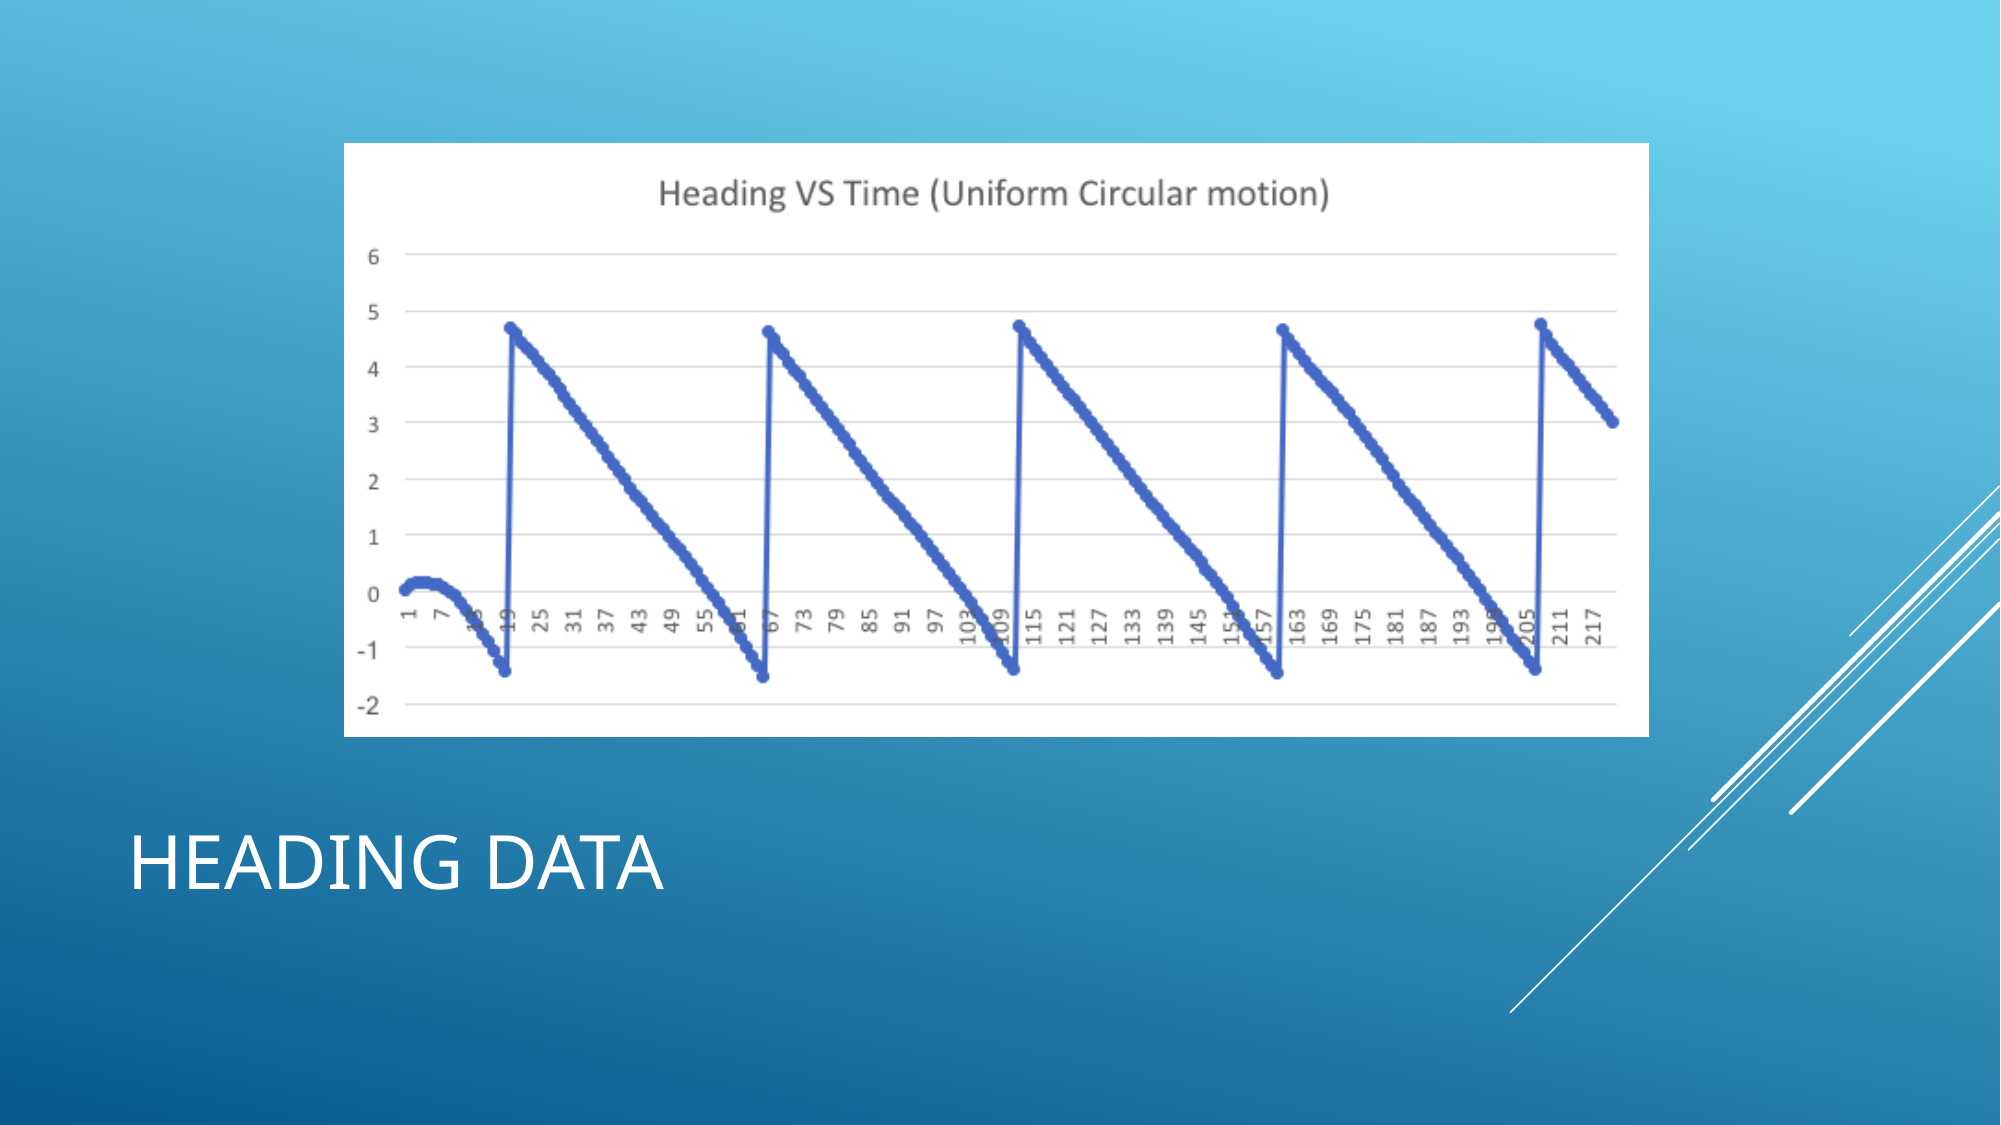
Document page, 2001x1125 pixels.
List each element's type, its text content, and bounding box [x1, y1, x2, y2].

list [344, 142, 1649, 737]
title Heading data [112, 736, 1513, 984]
